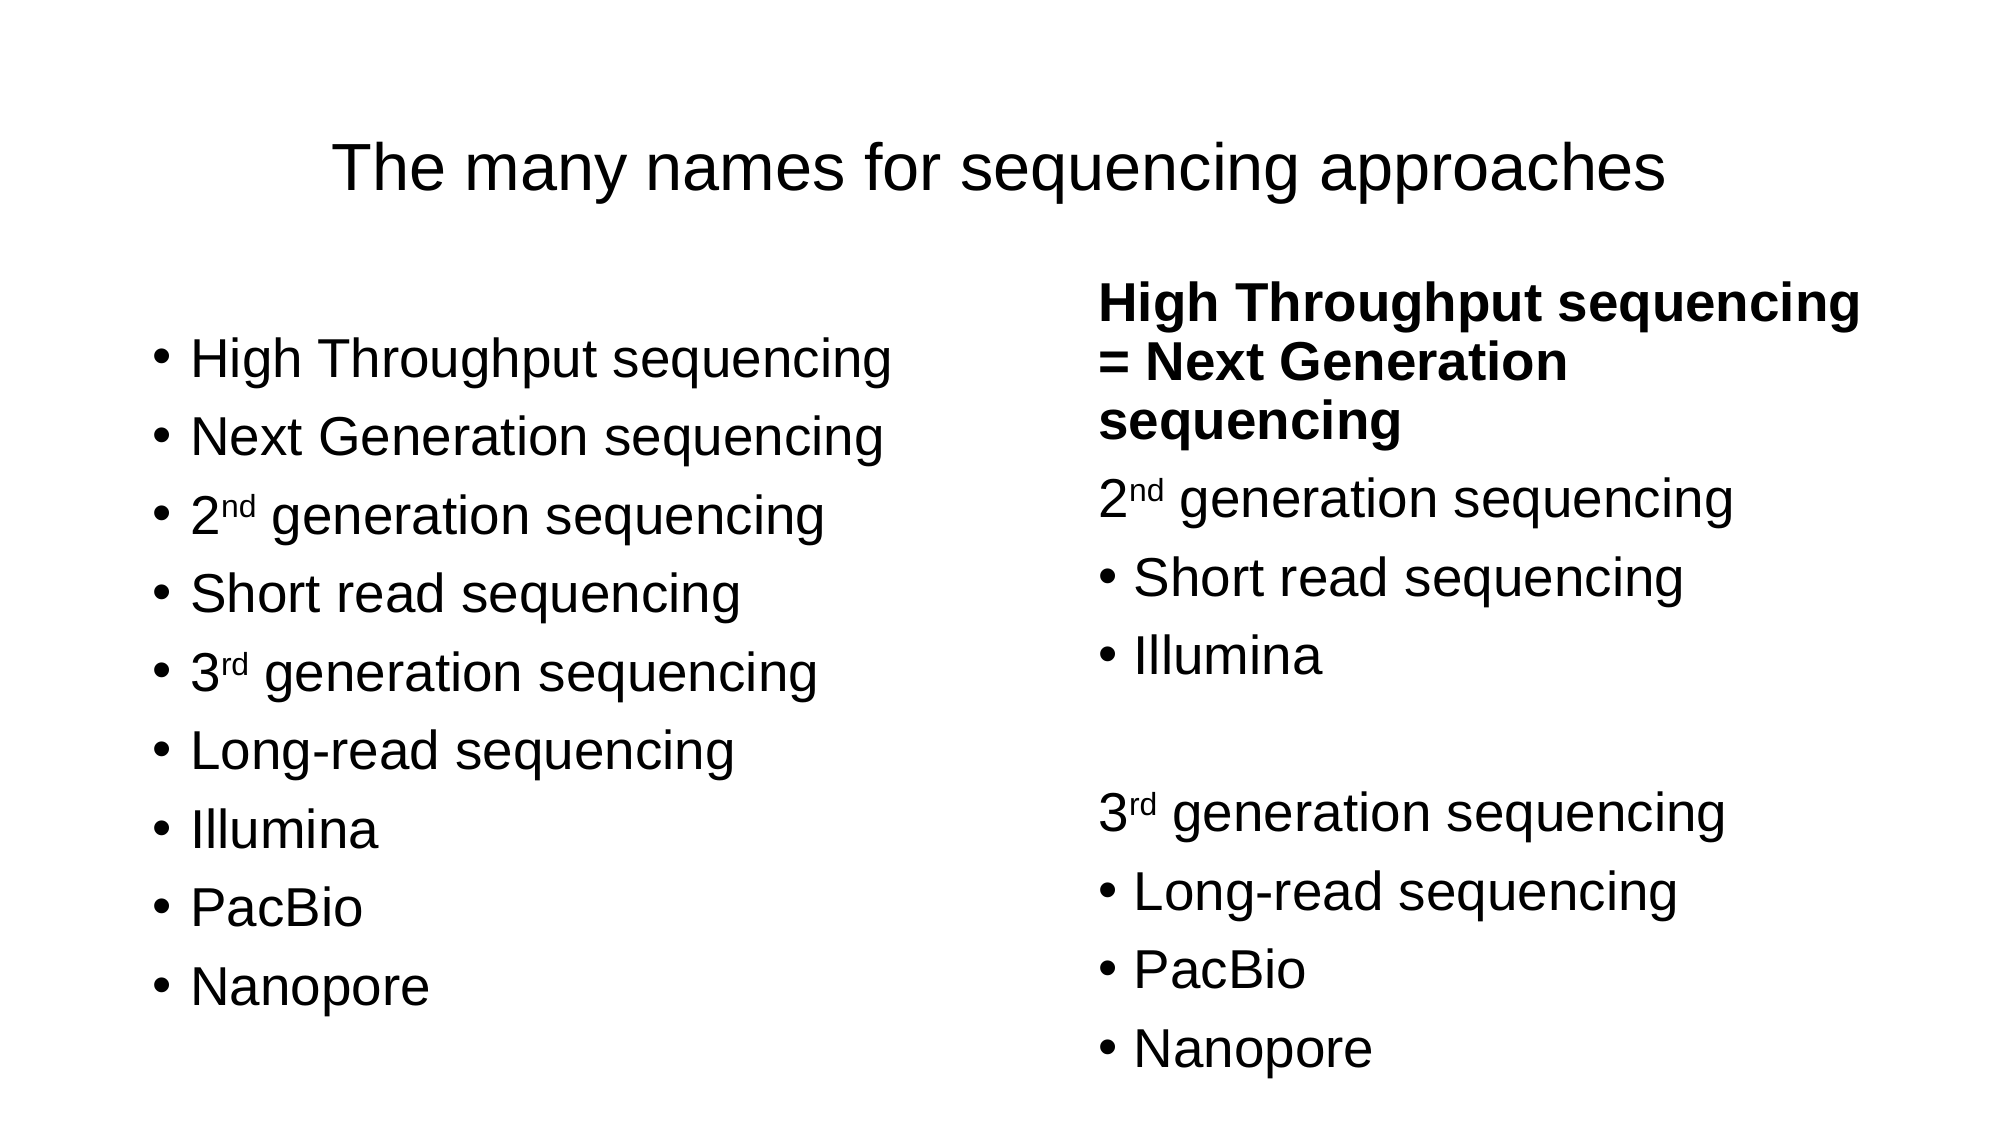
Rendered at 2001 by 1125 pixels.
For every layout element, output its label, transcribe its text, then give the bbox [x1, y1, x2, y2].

text_box High Throughput sequencing = Next Generation sequencing 2nd generation sequencing Short read sequencing Illumina 3rd generation sequencing Long-read sequencing PacBio Nanopore [1083, 266, 1882, 1092]
title The many names for sequencing approaches [137, 59, 1863, 278]
list High Throughput sequencing Next Generation sequencing 2nd generation sequencing Short read sequencing 3rd generation sequencing Long-read sequencing Illumina PacBio Nanopore [137, 322, 917, 1037]
